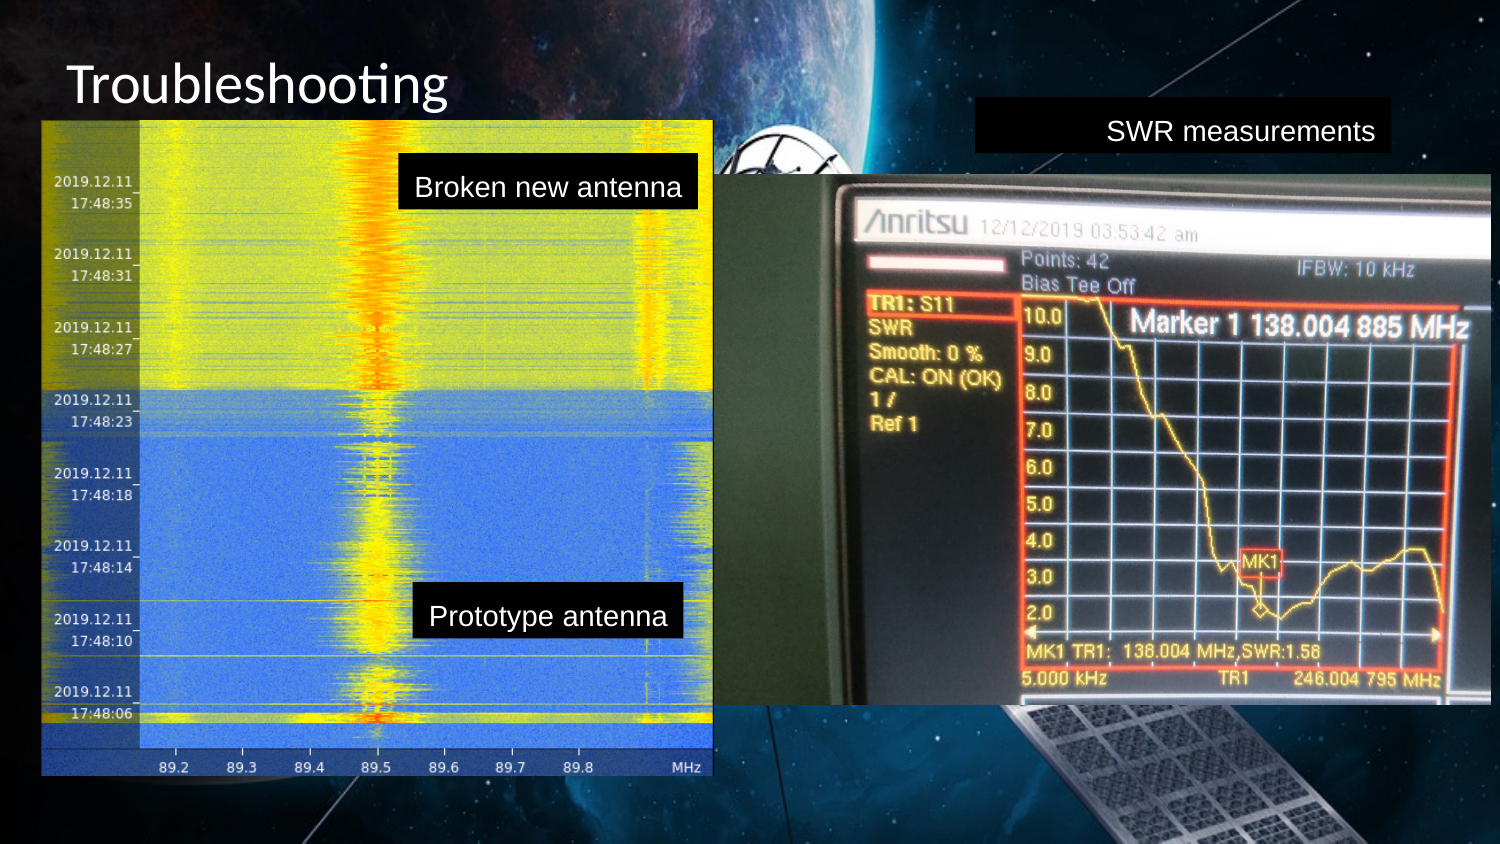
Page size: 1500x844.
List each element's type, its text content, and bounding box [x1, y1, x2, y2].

picture [883, 147, 893, 154]
picture [0, 0, 1500, 844]
text_box SWR measurements [975, 97, 1392, 154]
title Troubleshooting [51, 29, 1449, 124]
